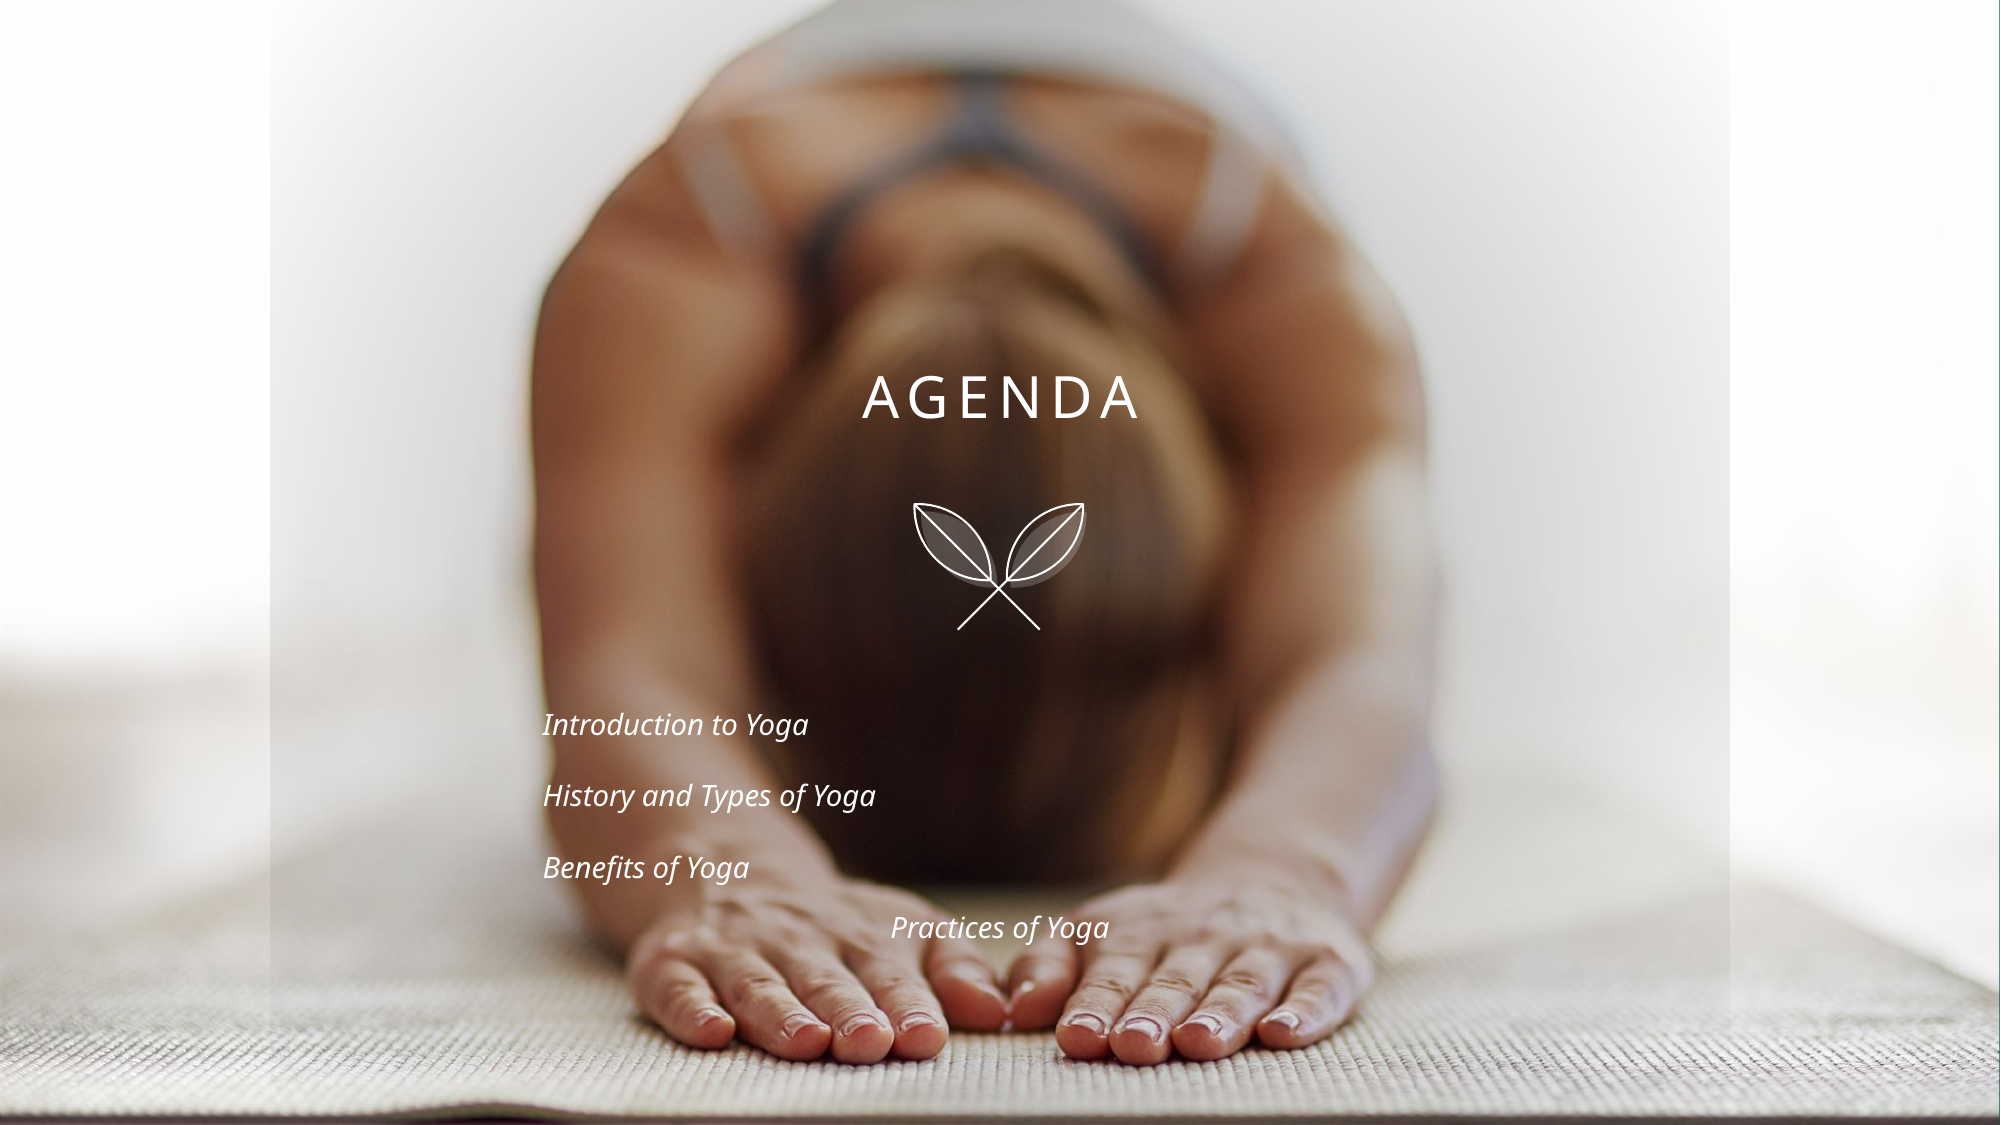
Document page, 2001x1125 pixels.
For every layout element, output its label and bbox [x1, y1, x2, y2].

list [0, 0, 2000, 1125]
text_box [817, 465, 1182, 660]
